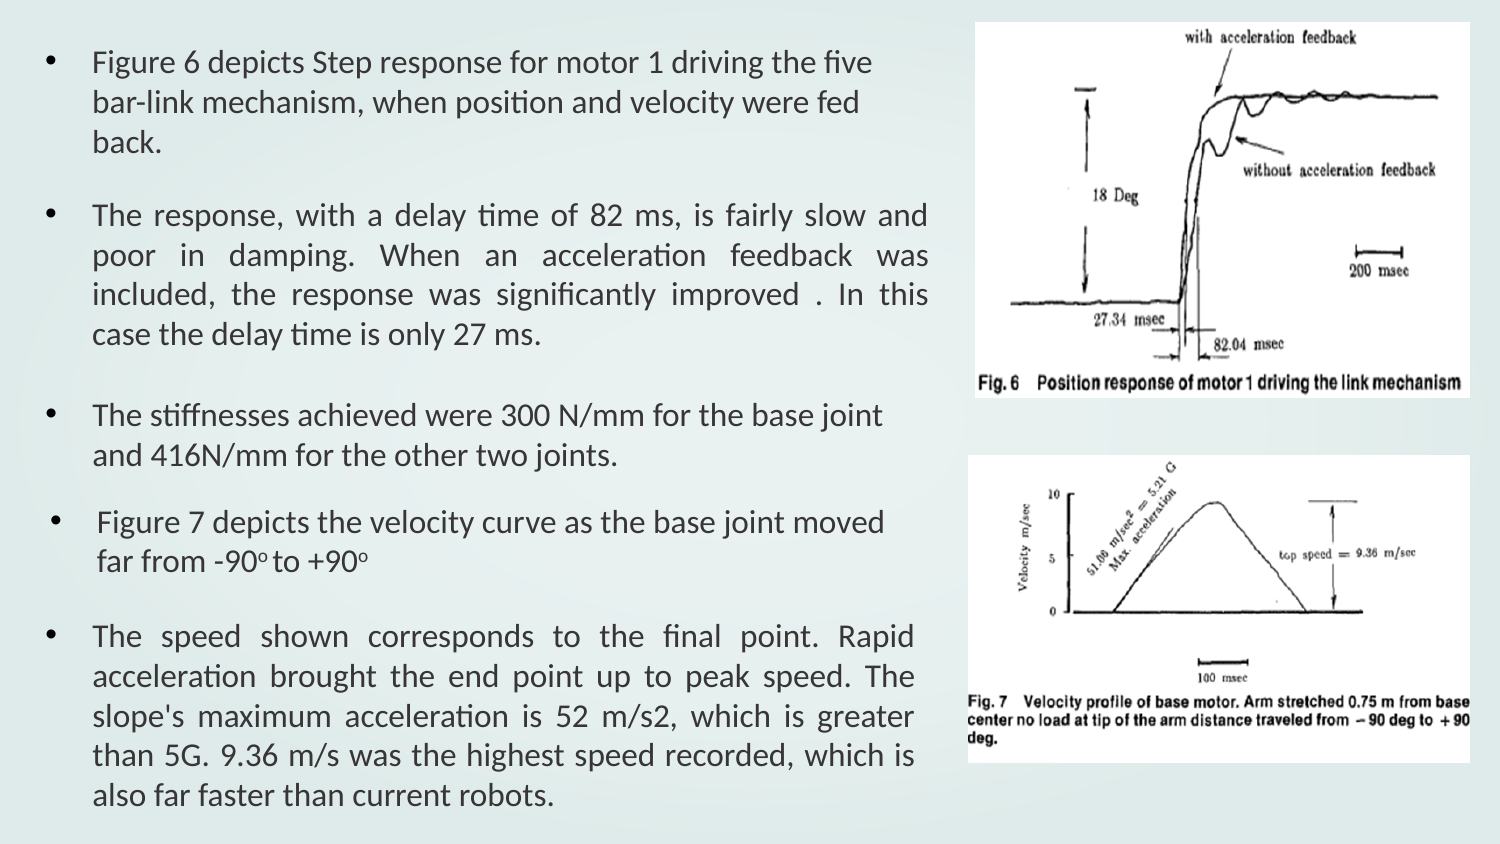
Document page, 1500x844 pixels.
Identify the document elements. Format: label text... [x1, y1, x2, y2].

text_box Figure 6 depicts Step response for motor 1 driving the five bar-link mechanism, when position and velocity were fed back. [30, 33, 945, 168]
text_box The stiffnesses achieved were 300 N/mm for the base joint and 416N/mm for the other two joints. [30, 385, 945, 481]
text_box Figure 7 depicts the velocity curve as the base joint moved far from -90o to +90o [35, 492, 925, 587]
text_box The response, with a delay time of 82 ms, is fairly slow and poor in damping. When an acceleration feedback was included, the response was significantly improved . In this case the delay time is only 27 ms. [30, 185, 945, 360]
text_box The speed shown corresponds to the final point. Rapid acceleration brought the end point up to peak speed. The slope's maximum acceleration is 52 m/s2, which is greater than 5G. 9.36 m/s was the highest speed recorded, which is also far faster than current robots. [30, 566, 932, 821]
picture [0, 0, 1500, 844]
